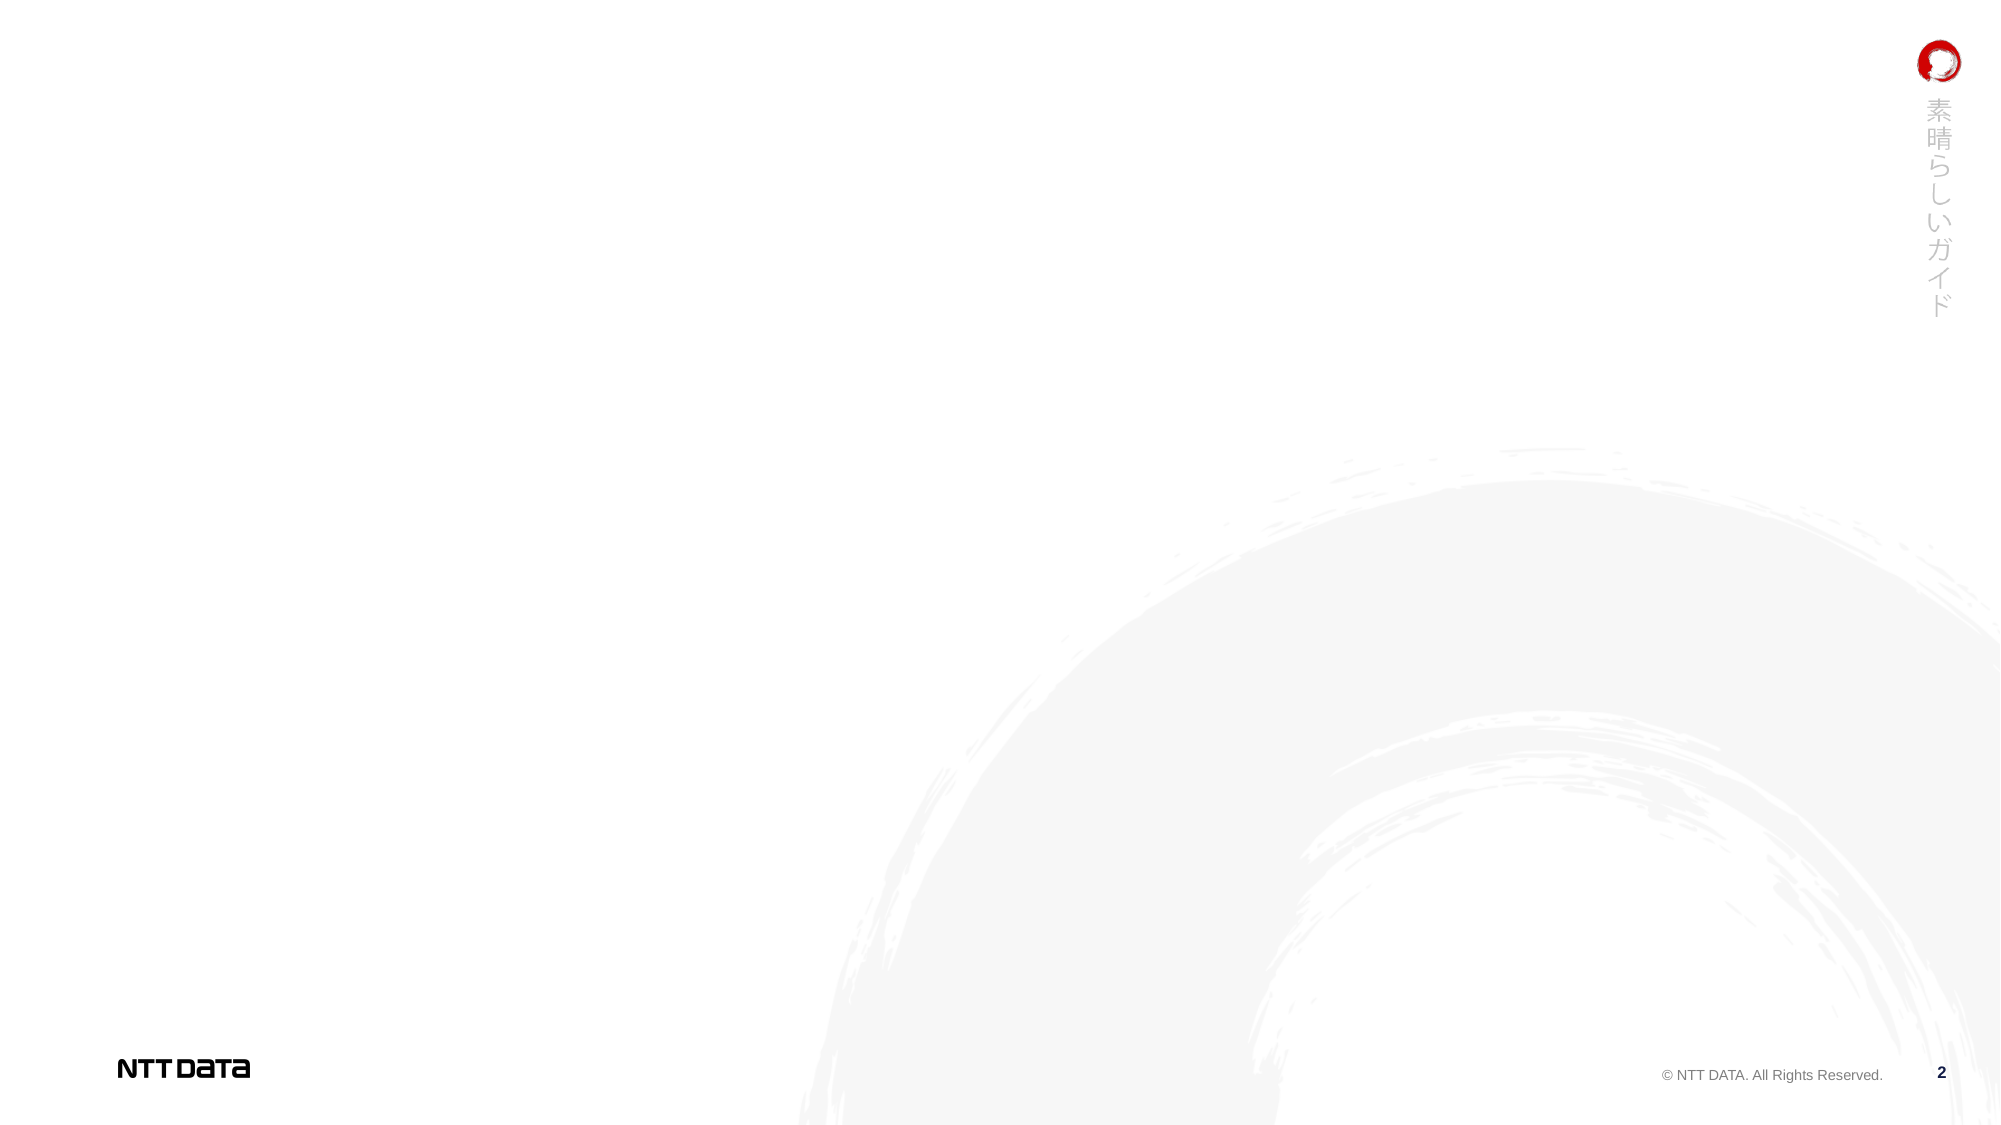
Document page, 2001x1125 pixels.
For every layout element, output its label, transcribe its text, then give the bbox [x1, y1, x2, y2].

slide_number 2 [1899, 1054, 1985, 1115]
picture [1917, 39, 1962, 83]
picture [118, 1059, 250, 1078]
